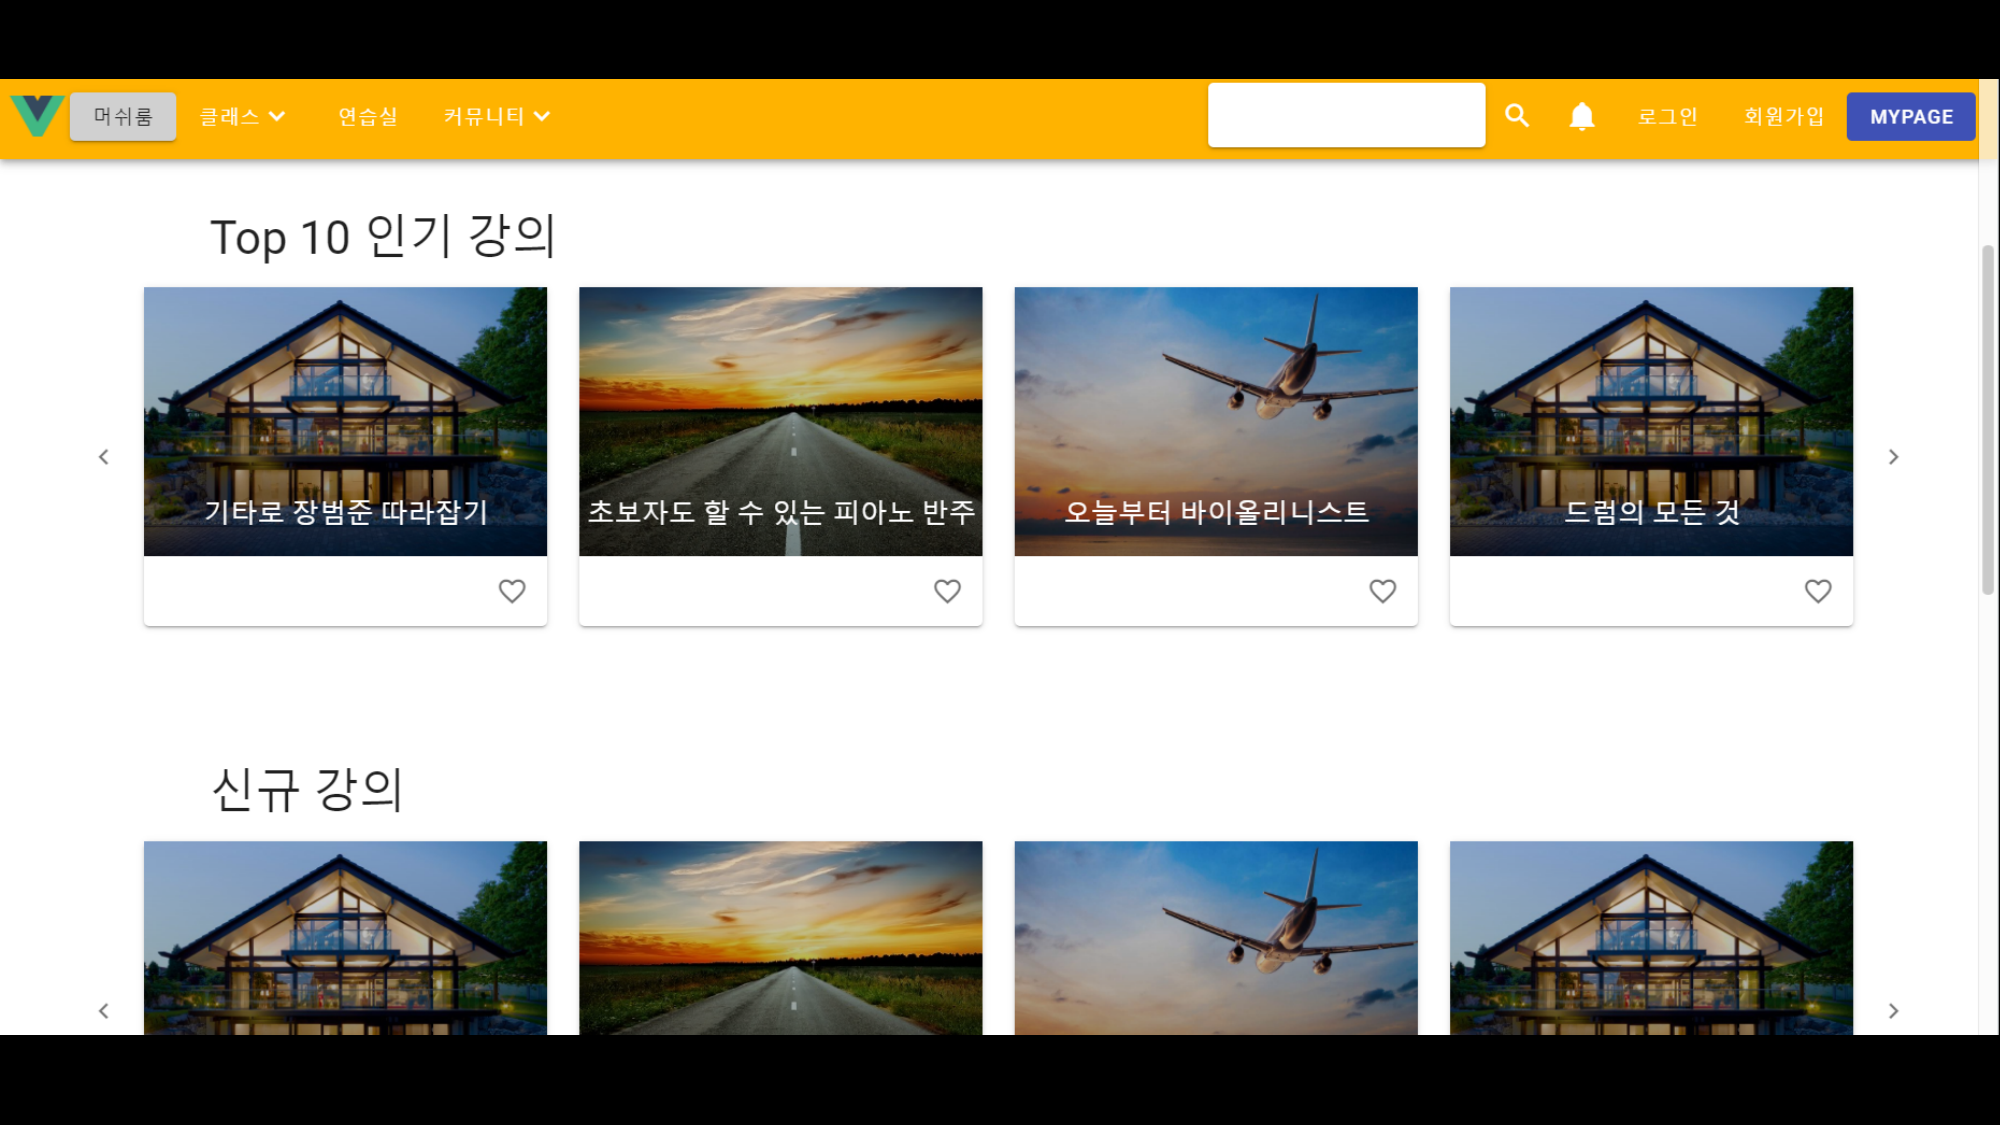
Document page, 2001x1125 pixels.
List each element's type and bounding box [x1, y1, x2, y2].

picture [0, 79, 1999, 1035]
